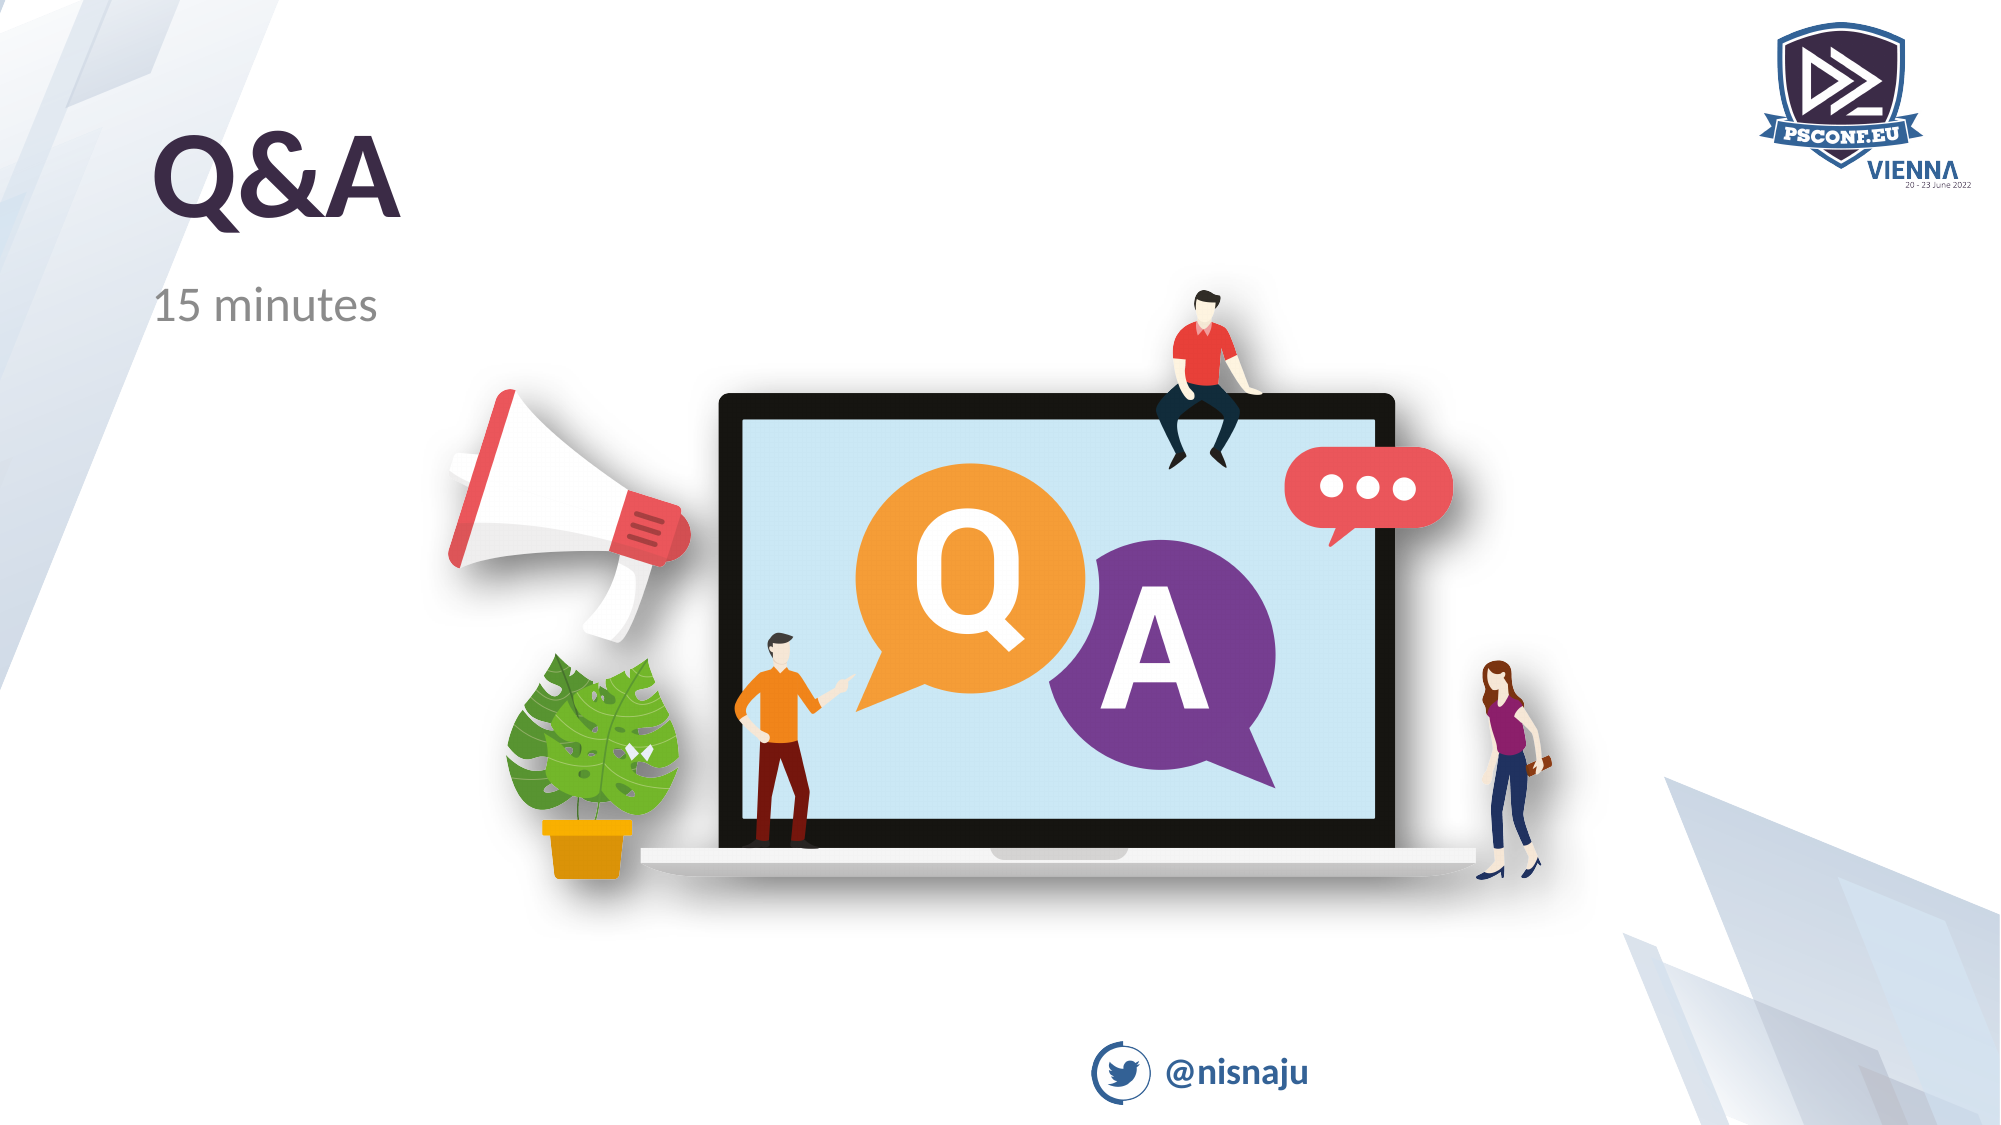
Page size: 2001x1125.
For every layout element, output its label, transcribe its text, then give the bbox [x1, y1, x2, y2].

picture [0, 0, 2000, 1125]
text_box Q&A [136, 86, 1862, 252]
text_box 15 minutes [136, 271, 1862, 518]
